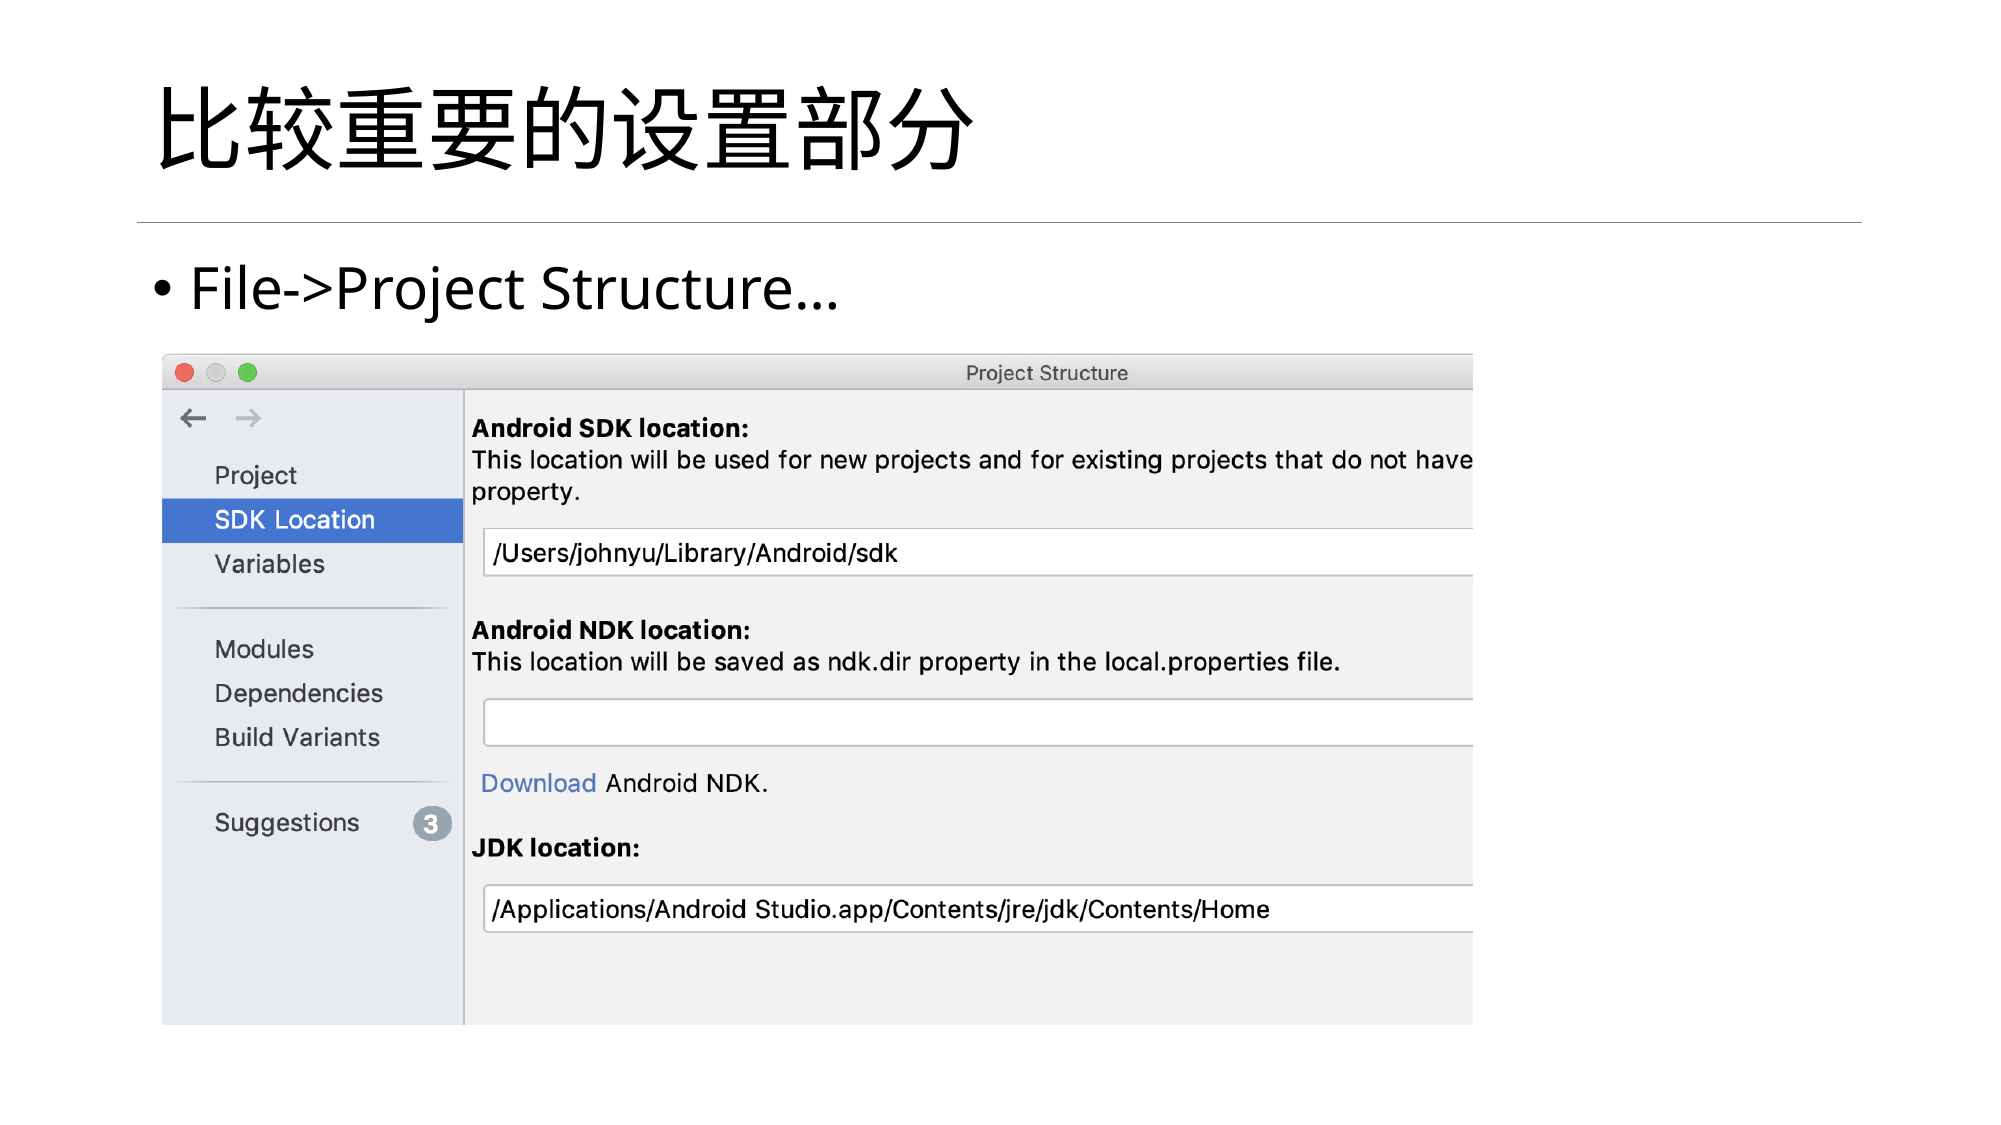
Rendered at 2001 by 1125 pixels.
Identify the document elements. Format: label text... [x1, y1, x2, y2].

list File->Project Structure… [137, 251, 1863, 395]
picture [162, 353, 1473, 1025]
title 比较重要的设置部分 [137, 44, 1863, 223]
